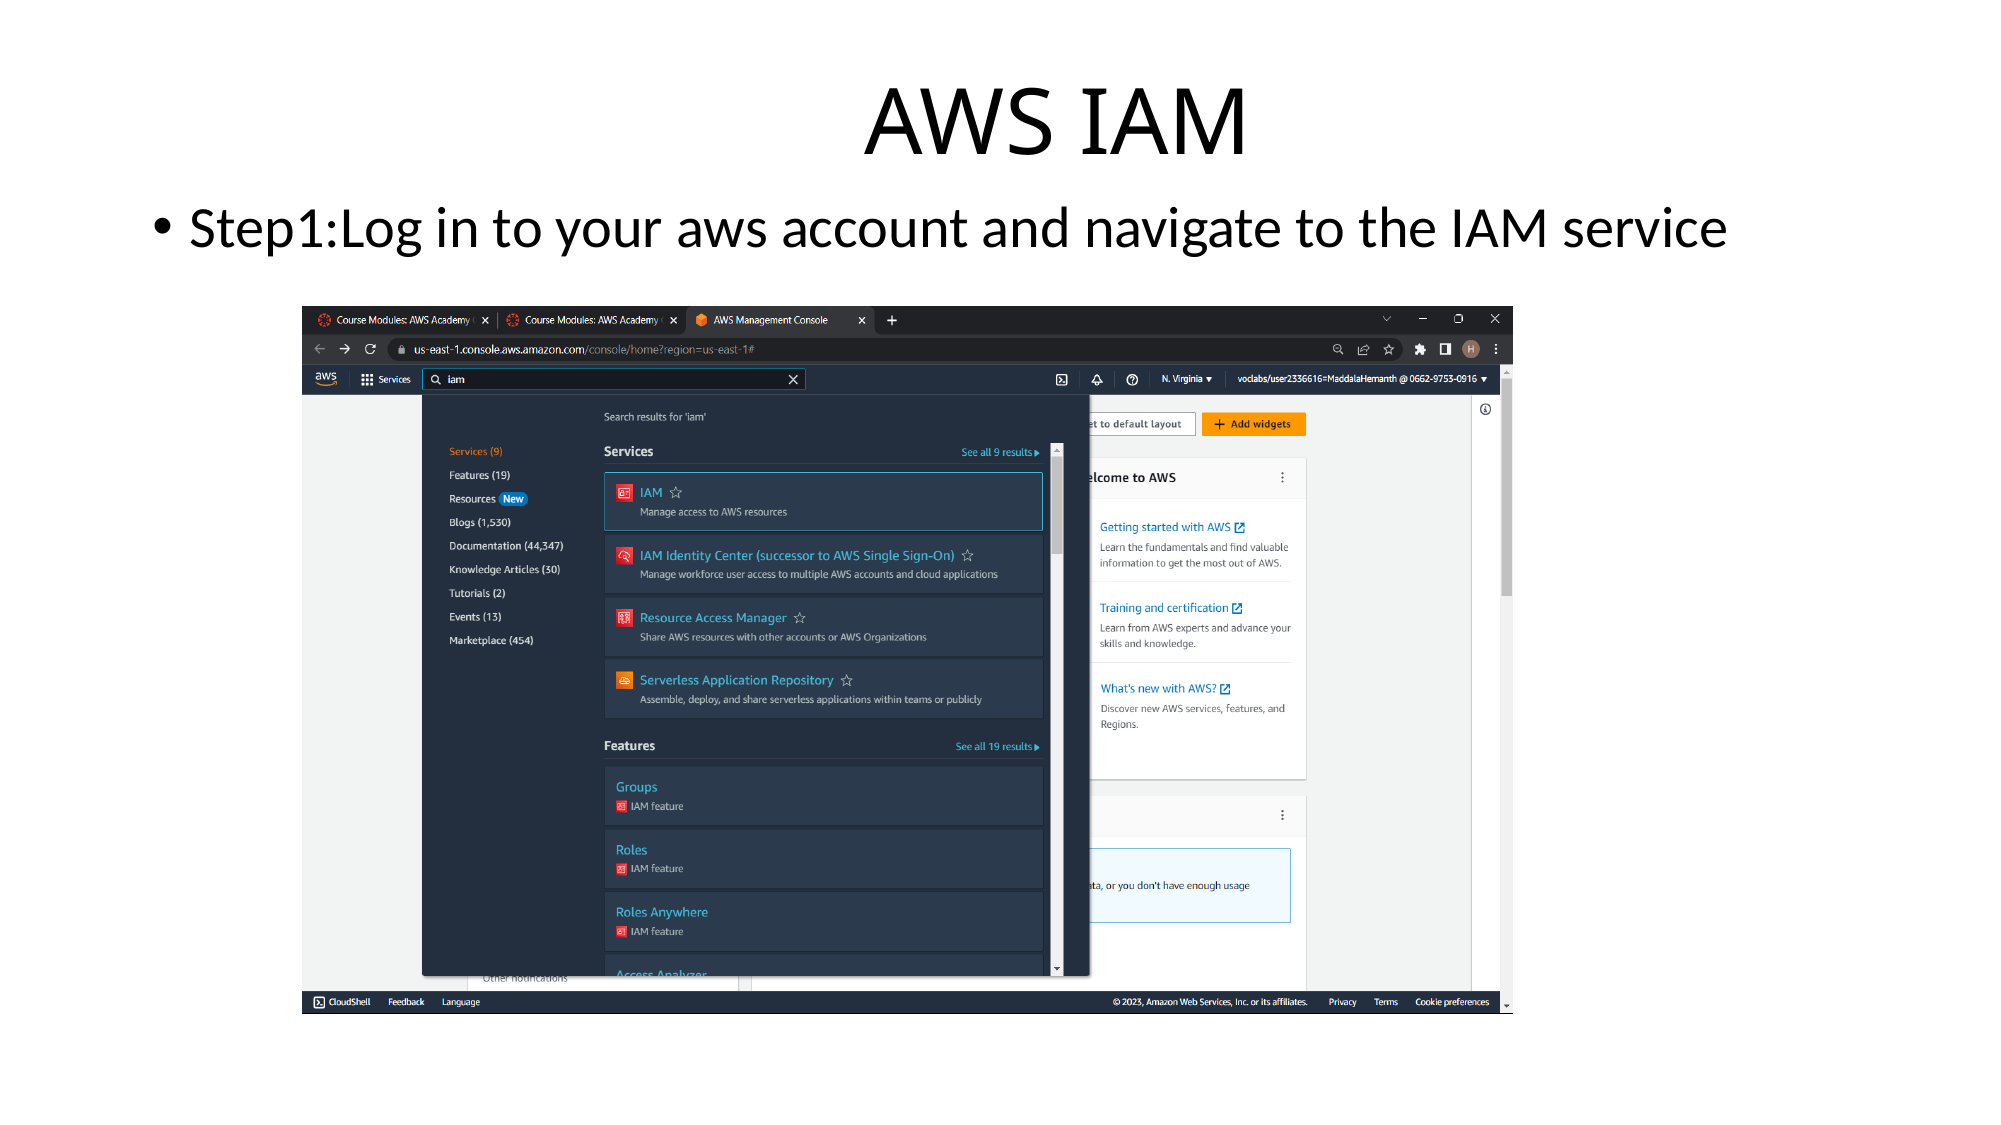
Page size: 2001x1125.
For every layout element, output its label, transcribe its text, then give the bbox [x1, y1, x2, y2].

picture [302, 306, 1513, 1014]
title AWS IAM [137, 59, 1863, 189]
list Step1:Log in to your aws account and navigate to the IAM service [137, 189, 1863, 1014]
